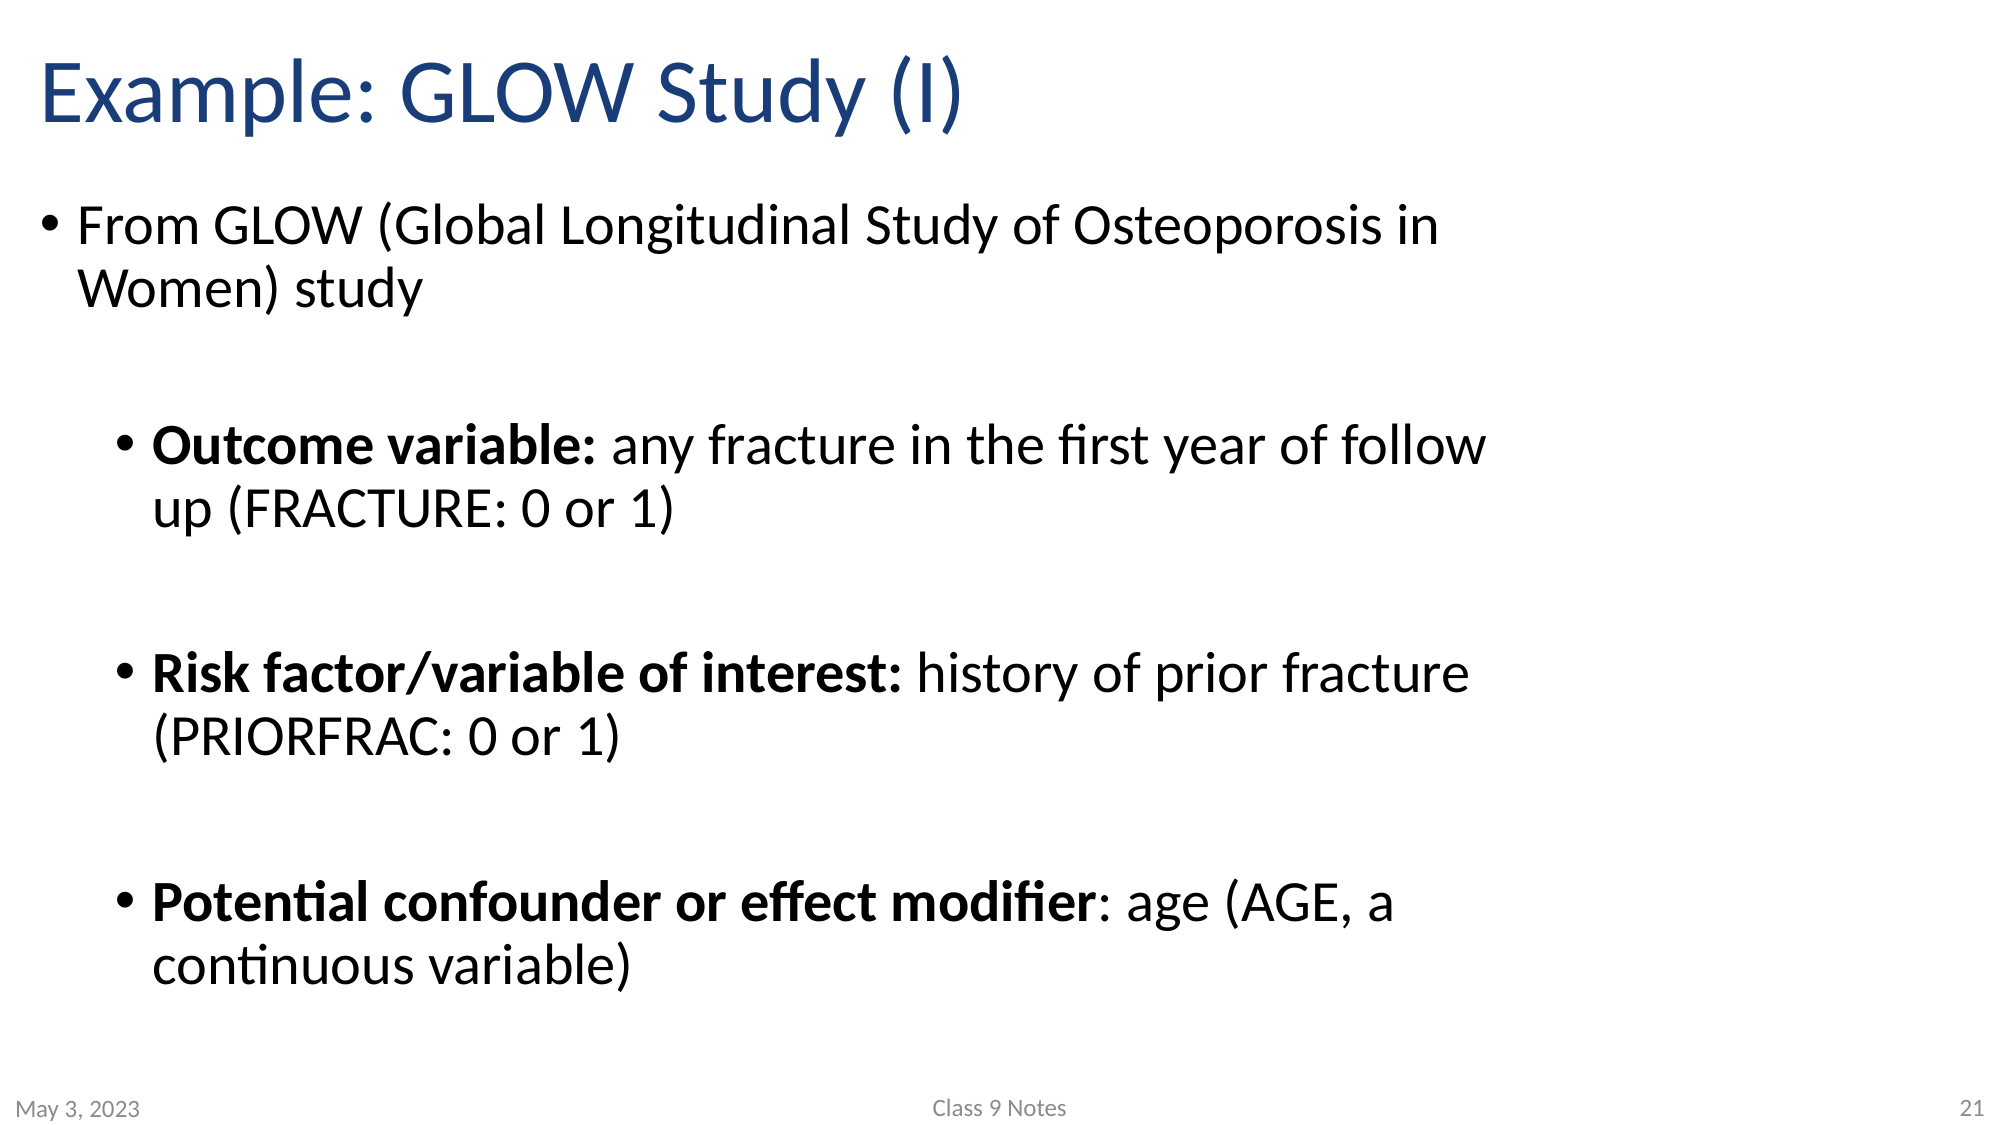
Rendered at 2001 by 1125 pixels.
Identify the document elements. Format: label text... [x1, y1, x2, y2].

footer Class 9 Notes [662, 1087, 1338, 1125]
slide_number 21 [1550, 1087, 2000, 1125]
list From GLOW (Global Longitudinal Study of Osteoporosis in Women) study Outcome variable: any fracture in the first year of follow up (FRACTURE: 0 or 1) Risk factor/variable of interest: history of prior fracture (PRIORFRAC: 0 or 1) Potential confounder or effect modifier: age (AGE, a continuous variable) [24, 187, 1525, 1075]
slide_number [0, 1089, 450, 1125]
title Example: GLOW Study (I) [24, 24, 1975, 163]
